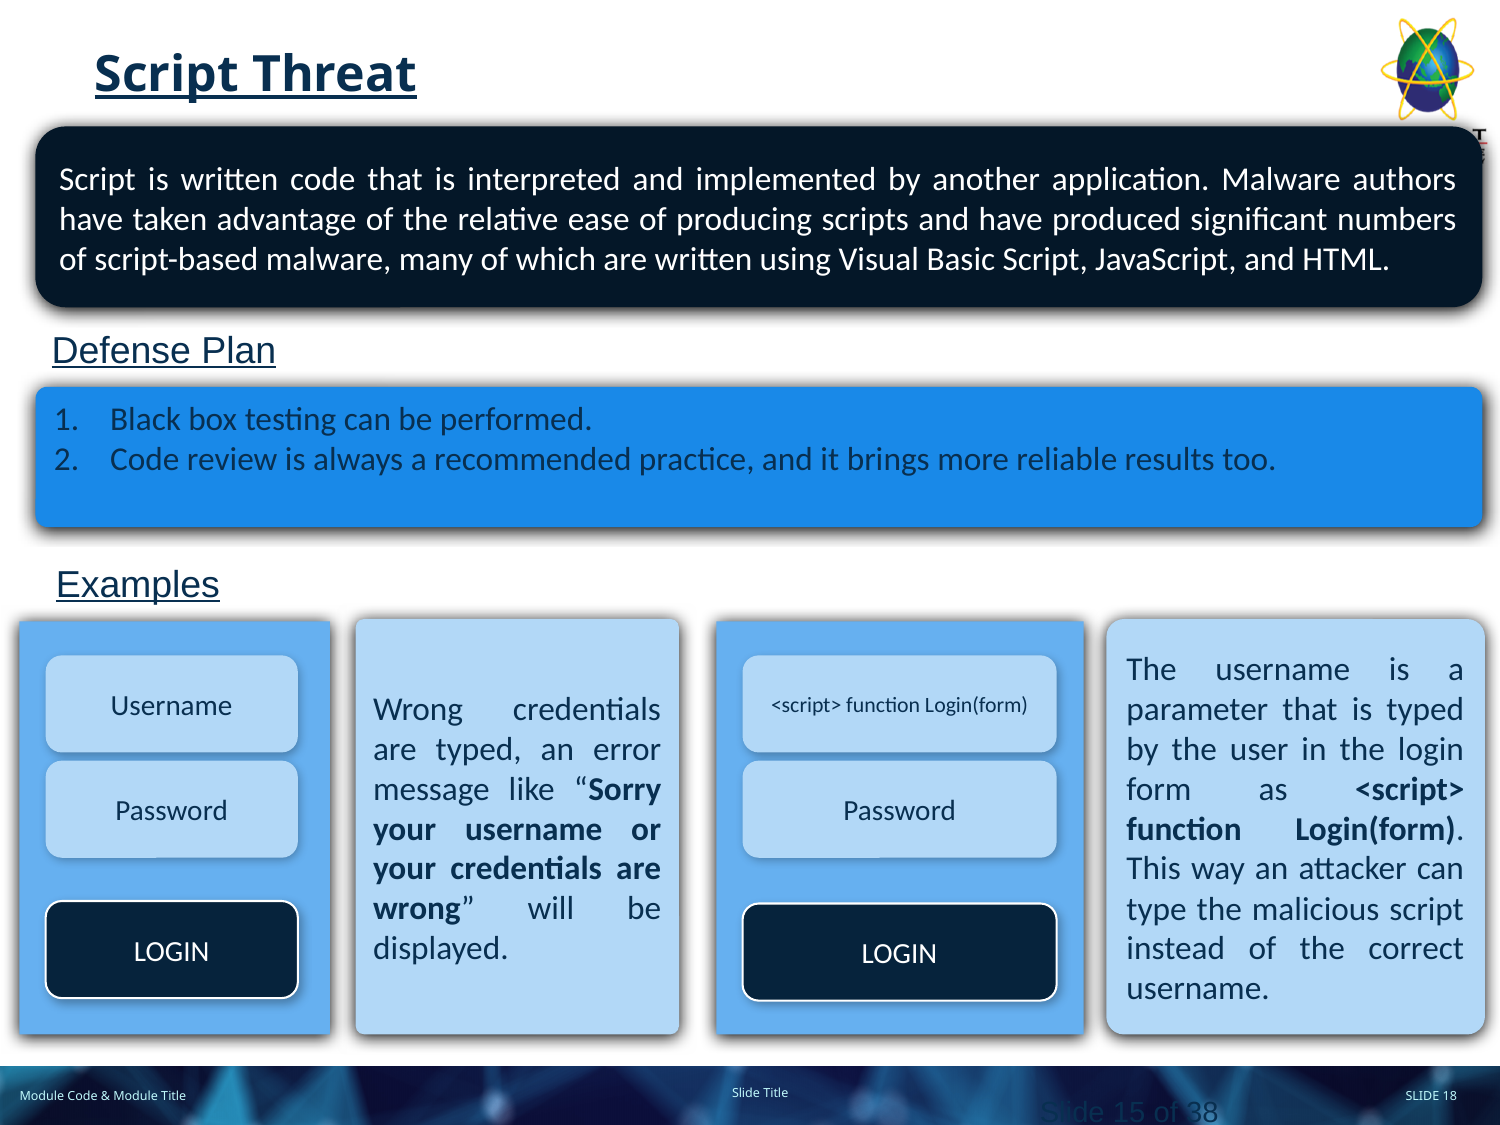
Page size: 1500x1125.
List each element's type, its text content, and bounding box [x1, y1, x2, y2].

text_box Script is written code that is interpreted and implemented by another application. Malware authors have taken advantage of the relative ease of producing scripts and have produced significant numbers of script-based malware, many of which are written using Visual Basic Script, JavaScript, and HTML. [35, 126, 1483, 308]
footer Slide 15 of 38 [1025, 1086, 1500, 1125]
text_box Examples [41, 553, 236, 613]
text_box Defense Plan [36, 319, 292, 379]
title Script Threat [79, 29, 1235, 114]
picture [1353, 0, 1500, 182]
text_box The username is a parameter that is typed by the user in the login form as <script> function Login(form). This way an attacker can type the malicious script instead of the correct username. [1106, 618, 1485, 1035]
picture [0, 1066, 1500, 1125]
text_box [716, 621, 1084, 1035]
text_box Black box testing can be performed. Code review is always a recommended practice, and it brings more reliable results too. [35, 386, 1483, 528]
text_box Wrong credentials are typed, an error message like “Sorry your username or your credentials are wrong” will be displayed. [355, 618, 680, 1035]
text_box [19, 621, 331, 1035]
